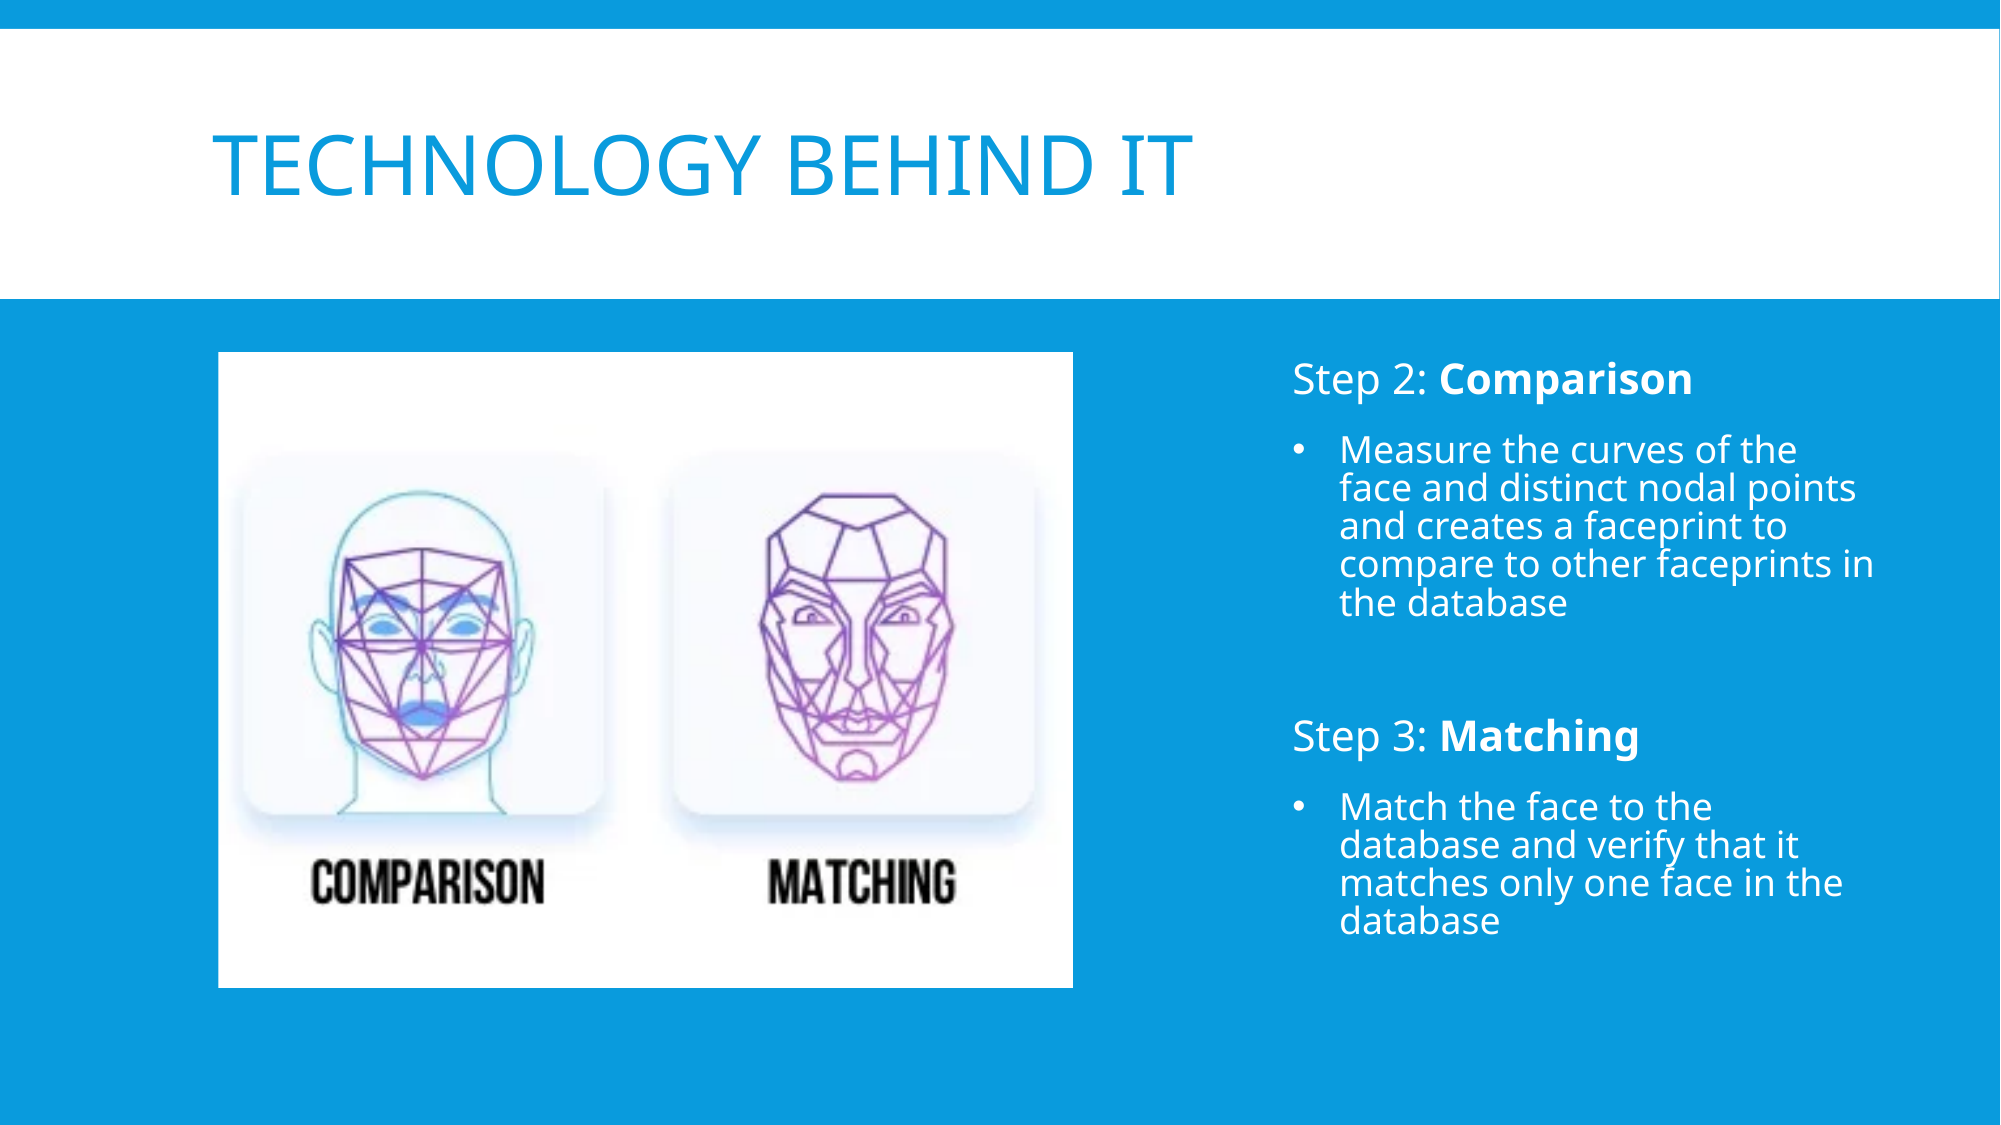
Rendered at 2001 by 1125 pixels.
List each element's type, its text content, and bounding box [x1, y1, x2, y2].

picture [219, 353, 1072, 987]
title TECHNOLOGY BEHIND IT [197, 46, 1803, 295]
list Step 2: Comparison Measure the curves of the face and distinct nodal points and creates a faceprint to compare to other faceprints in the database Step 3: Matching Match the face to the database and verify that it matches only one face in the database [1277, 352, 1893, 1048]
